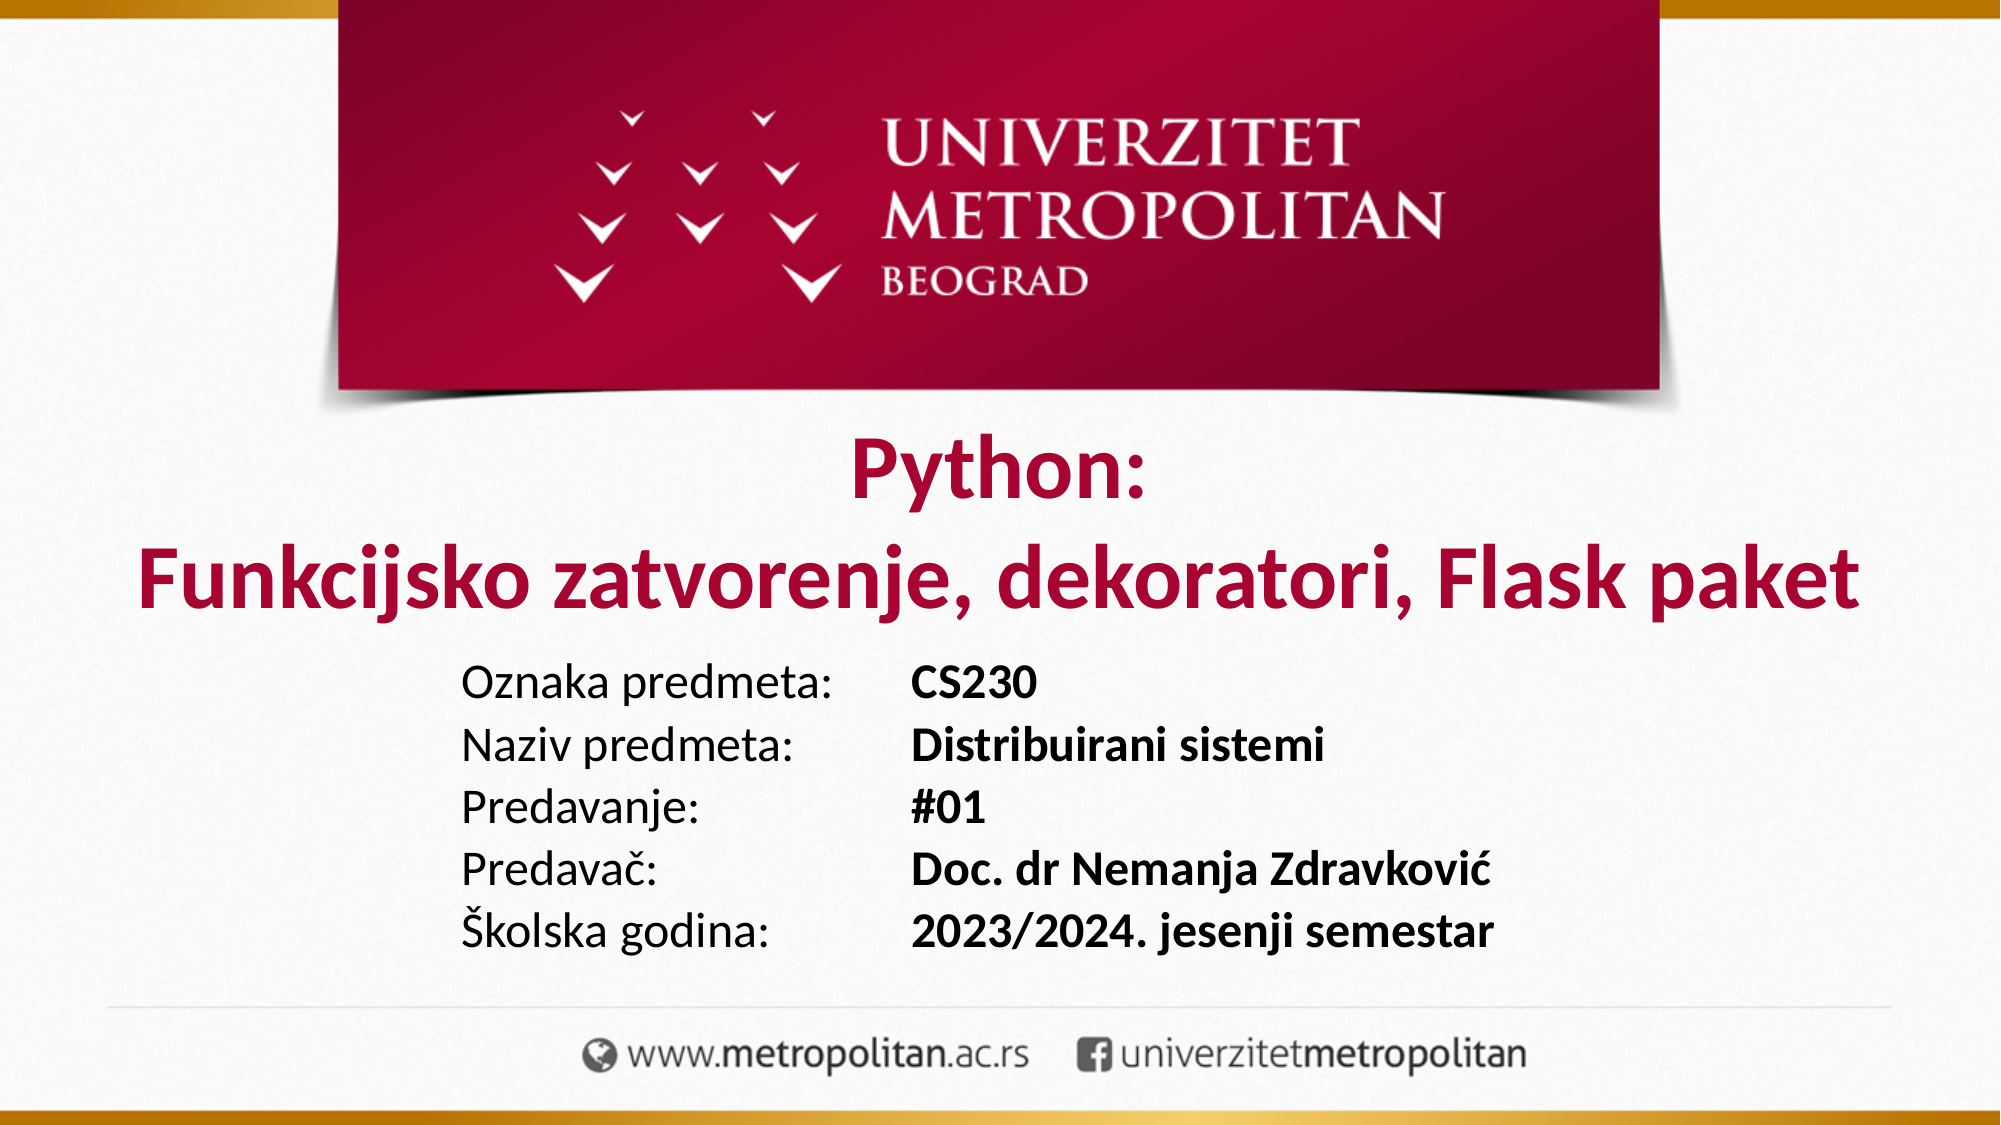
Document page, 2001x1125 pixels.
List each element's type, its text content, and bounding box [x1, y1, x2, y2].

text_box Python: Funkcijsko zatvorenje, dekoratori, Flask paket [105, 399, 1895, 635]
text_box Oznaka predmeta: CS230 Naziv predmeta: Distribuirani sistemi Predavanje: #01 Predavač: Doc. dr Nemanja Zdravković Školska godina: 2023/2024. jesenji semestar [446, 647, 1553, 967]
picture [0, 0, 2000, 1125]
